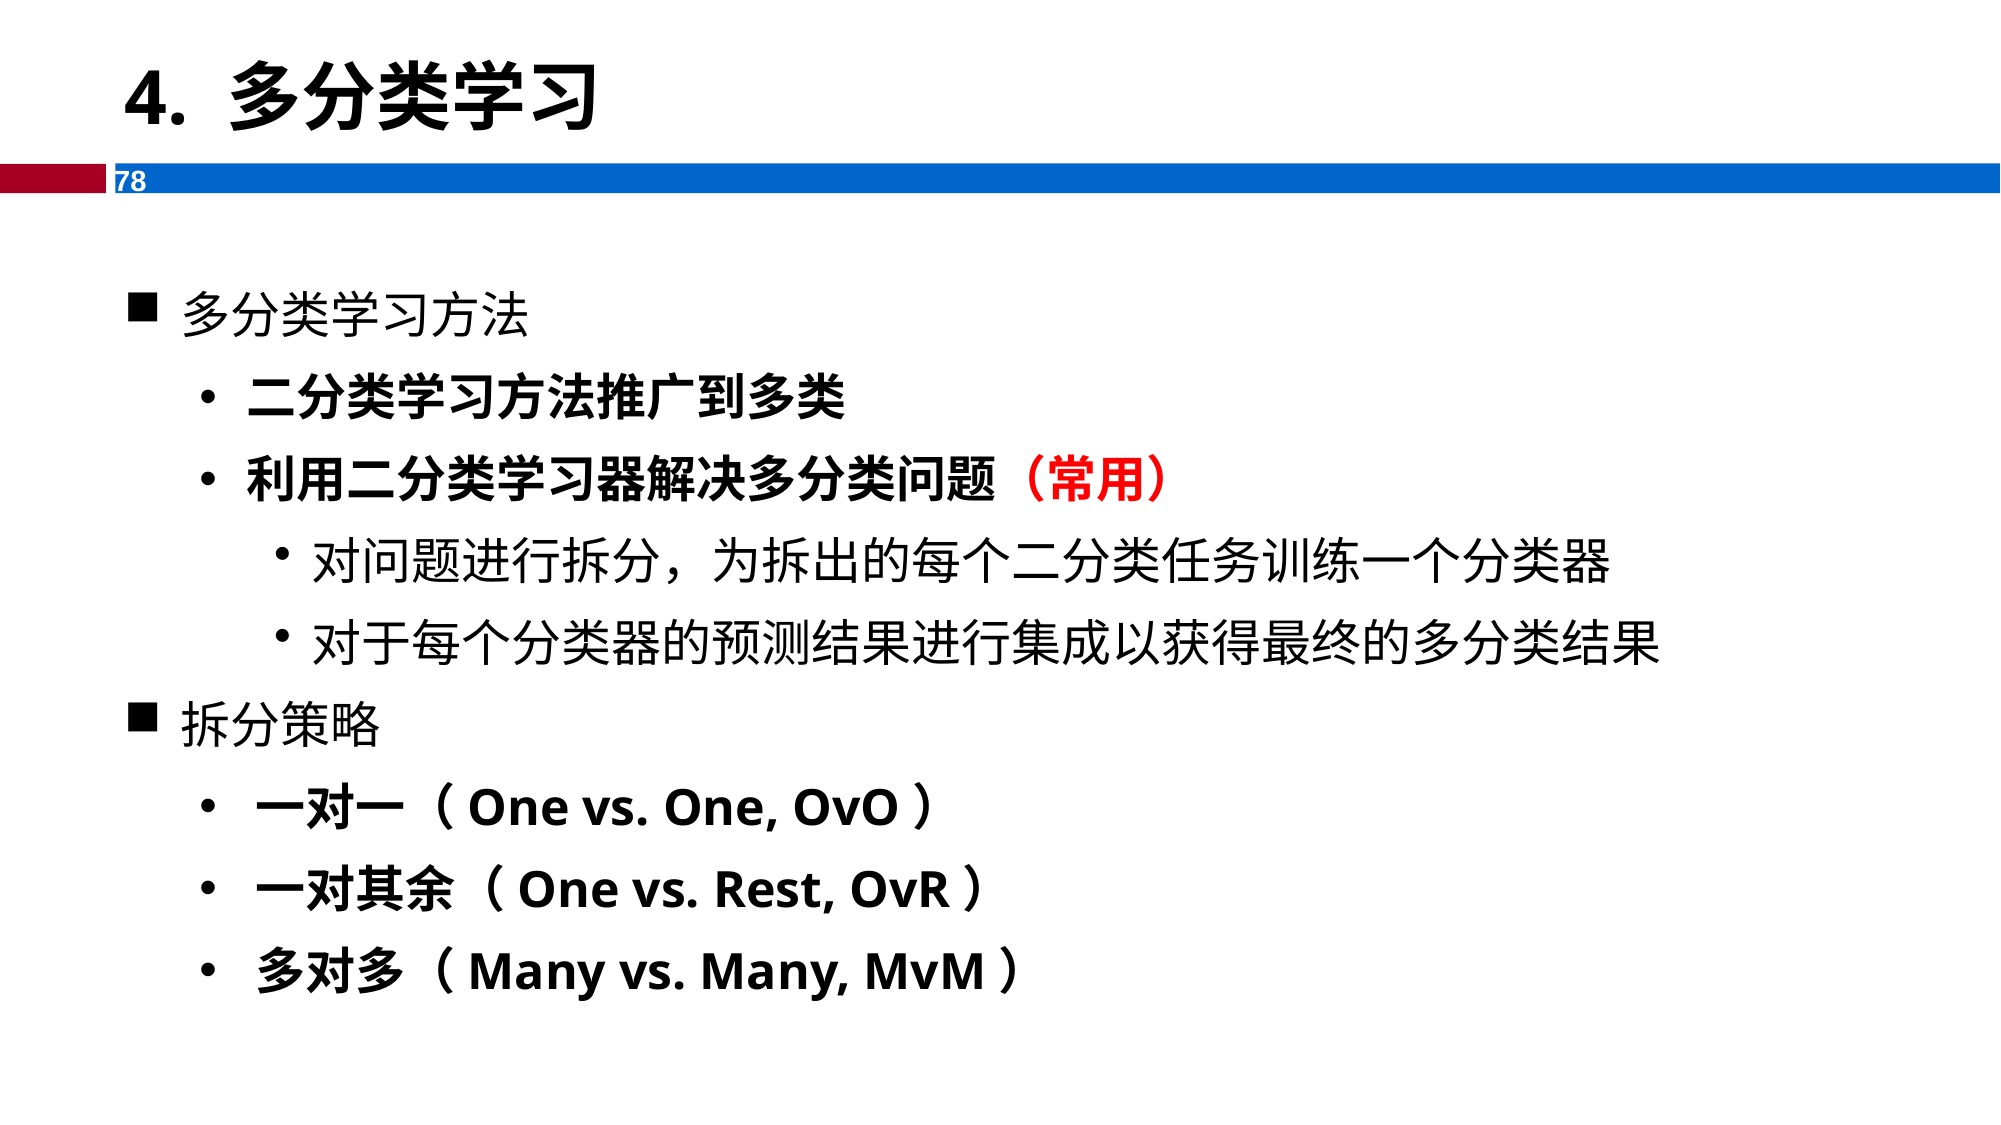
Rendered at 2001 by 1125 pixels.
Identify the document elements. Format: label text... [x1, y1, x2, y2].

title 4. 多分类学习 [109, 38, 2000, 150]
list 多分类学习方法 二分类学习方法推广到多类 利用二分类学习器解决多分类问题（常用） 对问题进行拆分，为拆出的每个二分类任务训练一个分类器 对于每个分类器的预测结果进行集成以获得最终的多分类结果 拆分策略 一对一（One vs. One, OvO） 一对其余（One vs. Rest, OvR） 多对多（Many vs. Many, MvM） [109, 264, 1827, 784]
